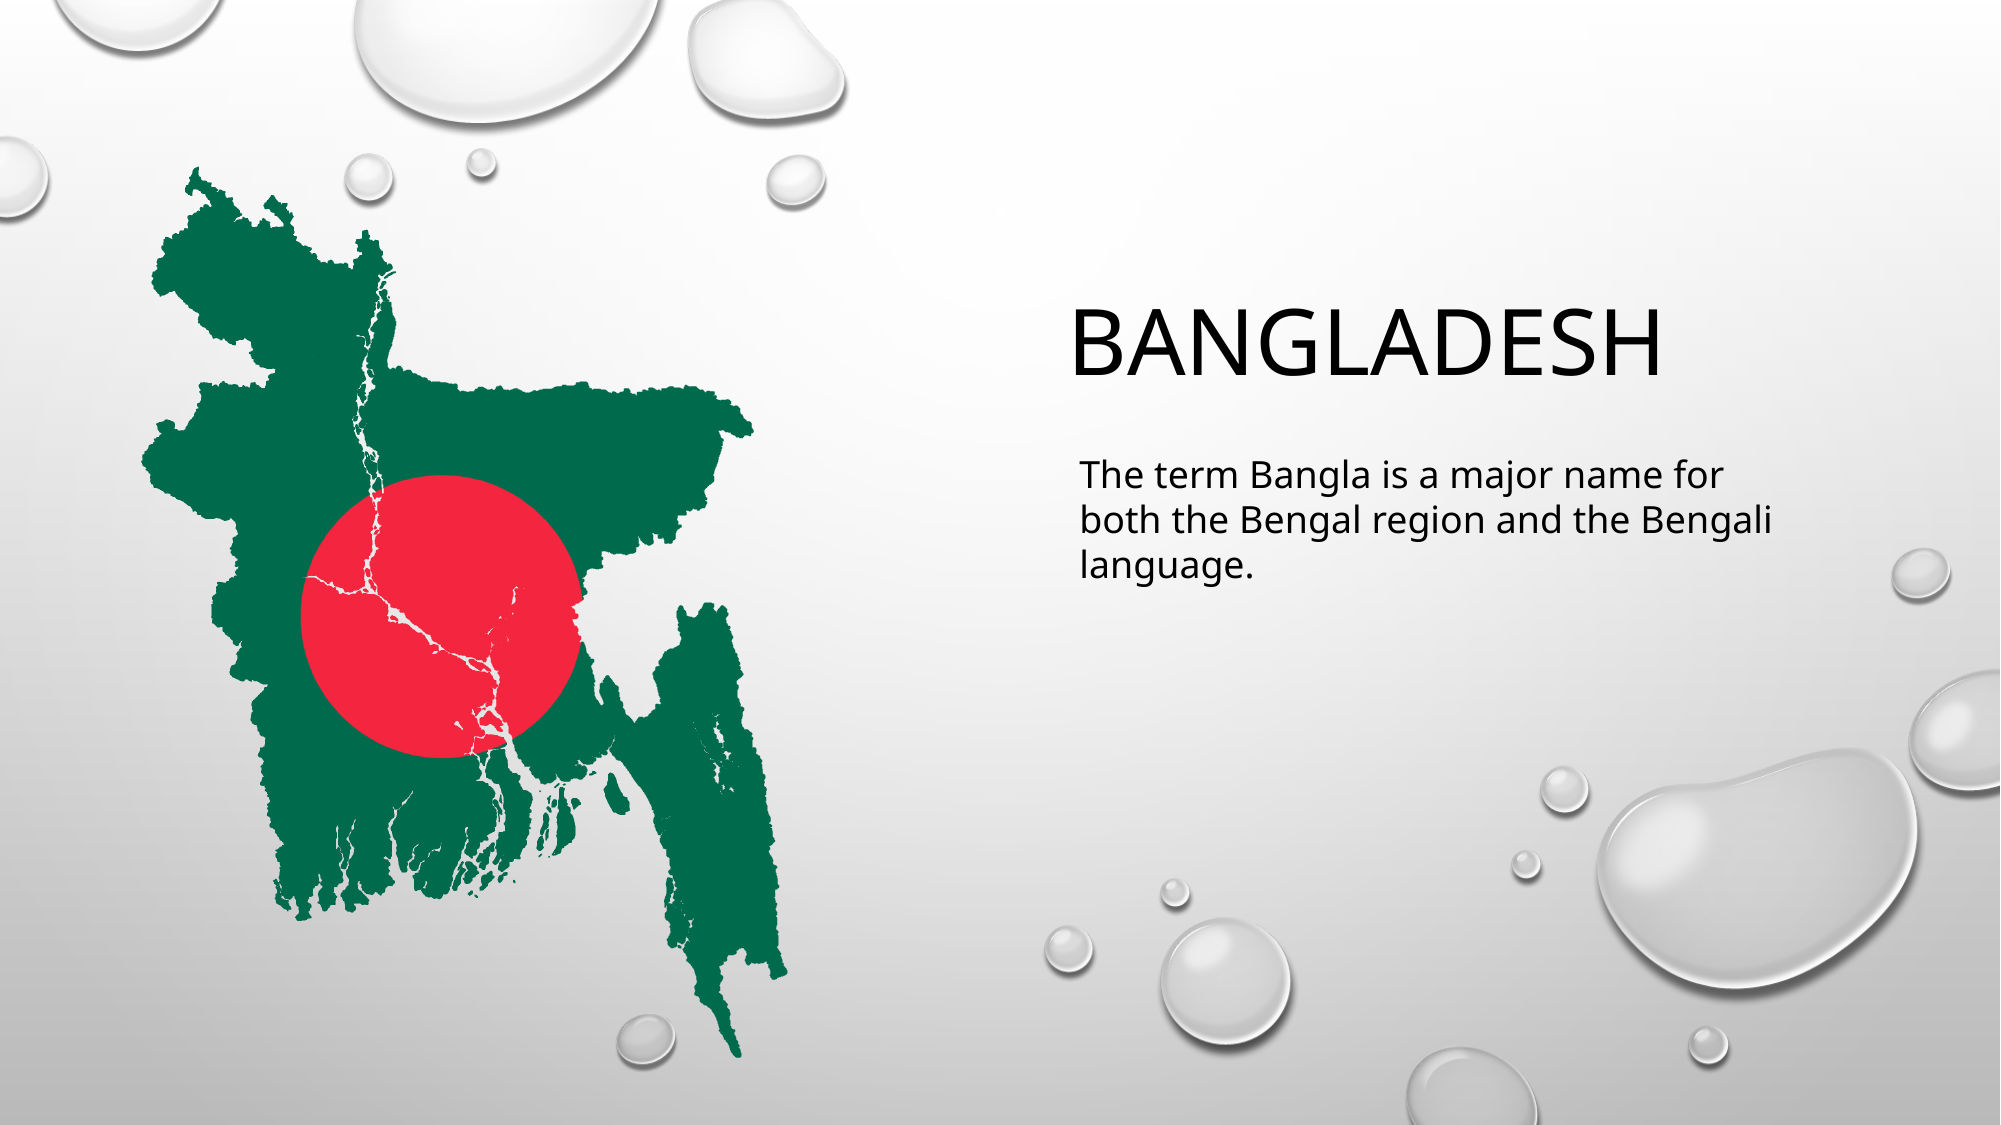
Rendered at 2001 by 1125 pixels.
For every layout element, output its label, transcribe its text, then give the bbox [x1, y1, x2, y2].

title Bangladesh [1040, 288, 1742, 403]
picture [0, 0, 2000, 1125]
text_box The term Bangla is a major name for both the Bengal region and the Bengali language. [1064, 443, 1828, 594]
